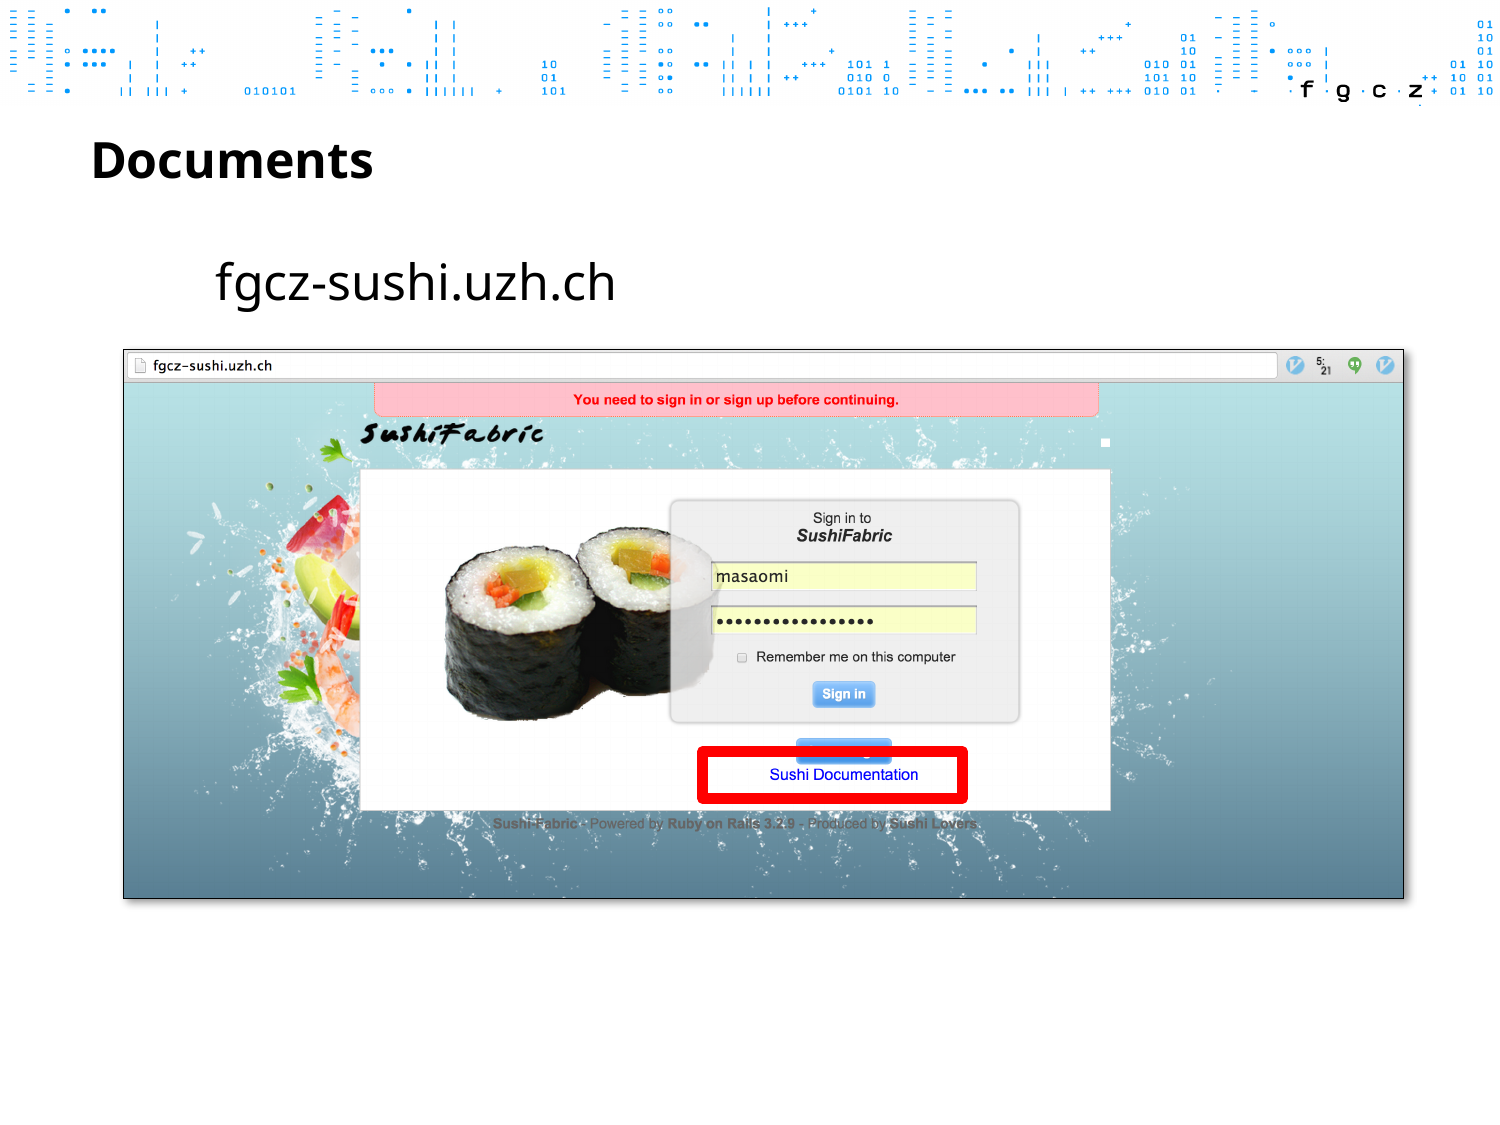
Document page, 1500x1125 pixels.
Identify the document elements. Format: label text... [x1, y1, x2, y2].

text_box fgcz-sushi.uzh.ch [201, 243, 633, 319]
picture [123, 349, 1404, 899]
picture [0, 0, 1500, 106]
title Documents [75, 121, 1425, 197]
